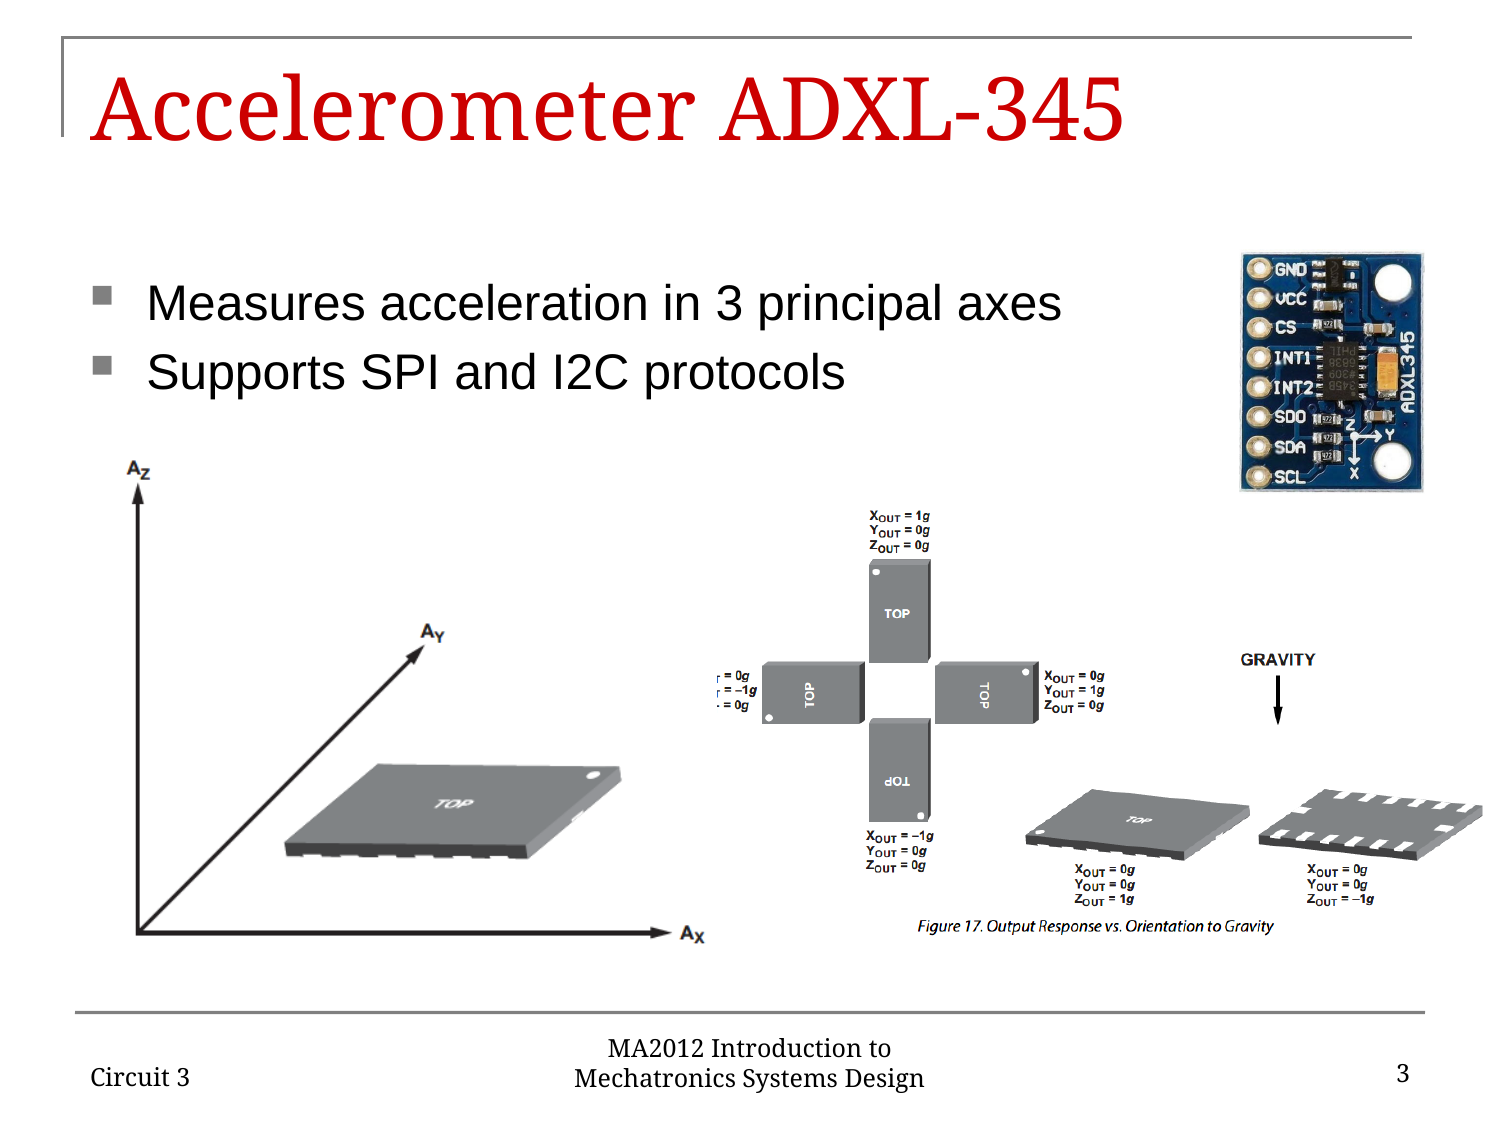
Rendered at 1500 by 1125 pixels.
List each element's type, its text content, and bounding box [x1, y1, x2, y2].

slide_number 3 [1074, 1023, 1426, 1100]
picture [108, 249, 1488, 955]
list Measures acceleration in 3 principal axes Supports SPI and I2C protocols [75, 262, 1138, 397]
title Accelerometer ADXL-345 [75, 45, 1425, 233]
footer MA2012 Introduction to Mechatronics Systems Design [512, 1024, 988, 1101]
slide_number Circuit 3 [74, 1023, 426, 1100]
